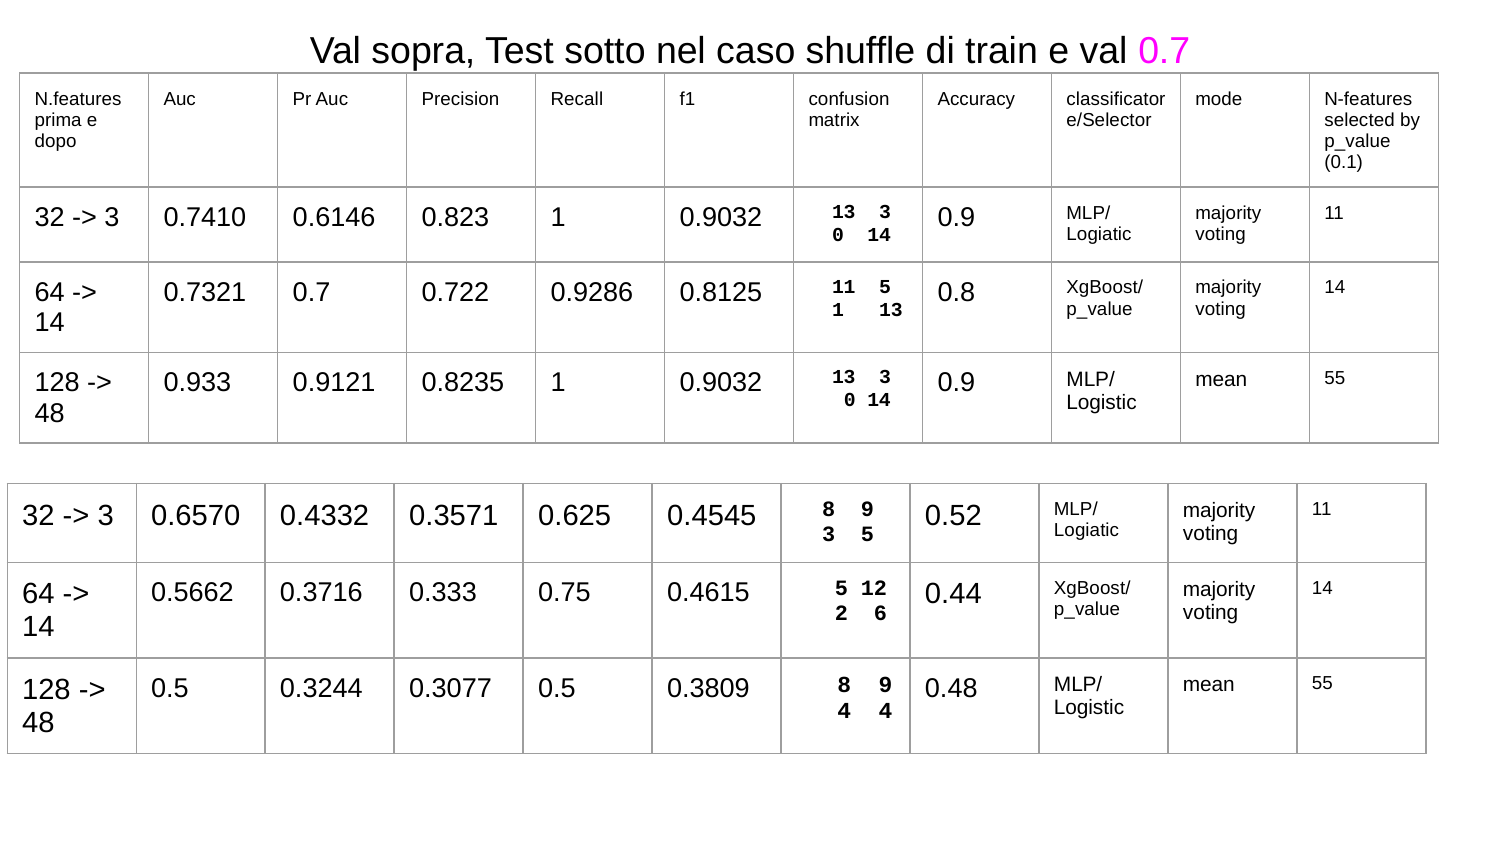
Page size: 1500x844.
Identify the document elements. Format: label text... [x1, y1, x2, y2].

table_cell 0.9 [923, 188, 1051, 261]
table_cell 8 9 4 4 [782, 659, 909, 753]
table_cell 0.8125 [665, 263, 793, 352]
table_cell 0.44 [911, 563, 1038, 657]
table_cell 1 [536, 353, 664, 442]
table_cell majority voting [1181, 263, 1309, 352]
table_cell 55 [1310, 353, 1438, 442]
table_cell 55 [1298, 659, 1425, 753]
table_header Auc [149, 74, 277, 186]
table_header N-features selected by p_value (0.1) [1310, 74, 1438, 186]
table_header Precision [407, 74, 535, 186]
table_header N.features prima e dopo [20, 74, 148, 186]
table_header MLP/Logiatic [1040, 484, 1167, 562]
table_cell 14 [1298, 563, 1425, 657]
table_cell MLP/Logistic [1040, 659, 1167, 753]
table_cell 128 -> 48 [20, 353, 148, 442]
table_cell 0.3244 [266, 659, 393, 753]
table_cell XgBoost/p_value [1040, 563, 1167, 657]
table_header 11 [1298, 484, 1425, 562]
table_header mode [1181, 74, 1309, 186]
table_cell 0.4615 [653, 563, 780, 657]
table_cell 0.8 [923, 263, 1051, 352]
table_cell majority voting [1169, 563, 1296, 657]
table_cell 128 -> 48 [8, 659, 136, 753]
table_cell 1 [536, 188, 664, 261]
table_cell 0.7 [278, 263, 406, 352]
table_header 0.52 [911, 484, 1038, 562]
table_cell XgBoost/p_value [1052, 263, 1180, 352]
table_cell 64 -> 14 [20, 263, 148, 352]
table_header confusion matrix [794, 74, 922, 186]
table_header 8 9 3 5 [782, 484, 909, 562]
table_cell 11 5 1 13 [794, 263, 922, 352]
table_header 0.4332 [266, 484, 393, 562]
table_header classificatore/Selector [1052, 74, 1180, 186]
table_header Recall [536, 74, 664, 186]
table_header 0.4545 [653, 484, 780, 562]
table_cell 32 -> 3 [20, 188, 148, 261]
table_header 0.6570 [137, 484, 264, 562]
table_cell MLP/Logistic [1052, 353, 1180, 442]
table_cell mean [1169, 659, 1296, 753]
table_cell 0.5 [137, 659, 264, 753]
table_header Pr Auc [278, 74, 406, 186]
text_box Val sopra, Test sotto nel caso shuffle di train e val 0.7 [15, 10, 1485, 107]
table_cell 0.48 [911, 659, 1038, 753]
table_cell 0.9121 [278, 353, 406, 442]
table_header majority voting [1169, 484, 1296, 562]
table_cell 0.75 [524, 563, 651, 657]
table_cell 14 [1310, 263, 1438, 352]
table_cell MLP/Logiatic [1052, 188, 1180, 261]
table_cell 0.7321 [149, 263, 277, 352]
table_cell 0.9 [923, 353, 1051, 442]
table_cell 0.9032 [665, 188, 793, 261]
table_cell 0.6146 [278, 188, 406, 261]
table_cell 0.333 [395, 563, 522, 657]
table_header 0.3571 [395, 484, 522, 562]
table_header 32 -> 3 [8, 484, 136, 562]
table_cell 13 3 0 14 [794, 188, 922, 261]
table_cell 0.933 [149, 353, 277, 442]
table_cell 5 12 2 6 [782, 563, 909, 657]
table_cell 0.8235 [407, 353, 535, 442]
table_cell 0.5662 [137, 563, 264, 657]
table_cell 64 -> 14 [8, 563, 136, 657]
table_cell 0.9032 [665, 353, 793, 442]
table_cell 0.3716 [266, 563, 393, 657]
table_header f1 [665, 74, 793, 186]
table_cell 0.722 [407, 263, 535, 352]
table_cell majority voting [1181, 188, 1309, 261]
table_cell 0.7410 [149, 188, 277, 261]
table_cell 13 3 0 14 [794, 353, 922, 442]
table_cell mean [1181, 353, 1309, 442]
table_header Accuracy [923, 74, 1051, 186]
table_cell 11 [1310, 188, 1438, 261]
table_header 0.625 [524, 484, 651, 562]
table_cell 0.3077 [395, 659, 522, 753]
table_cell 0.9286 [536, 263, 664, 352]
table_cell 0.3809 [653, 659, 780, 753]
table_cell 0.5 [524, 659, 651, 753]
table_cell 0.823 [407, 188, 535, 261]
